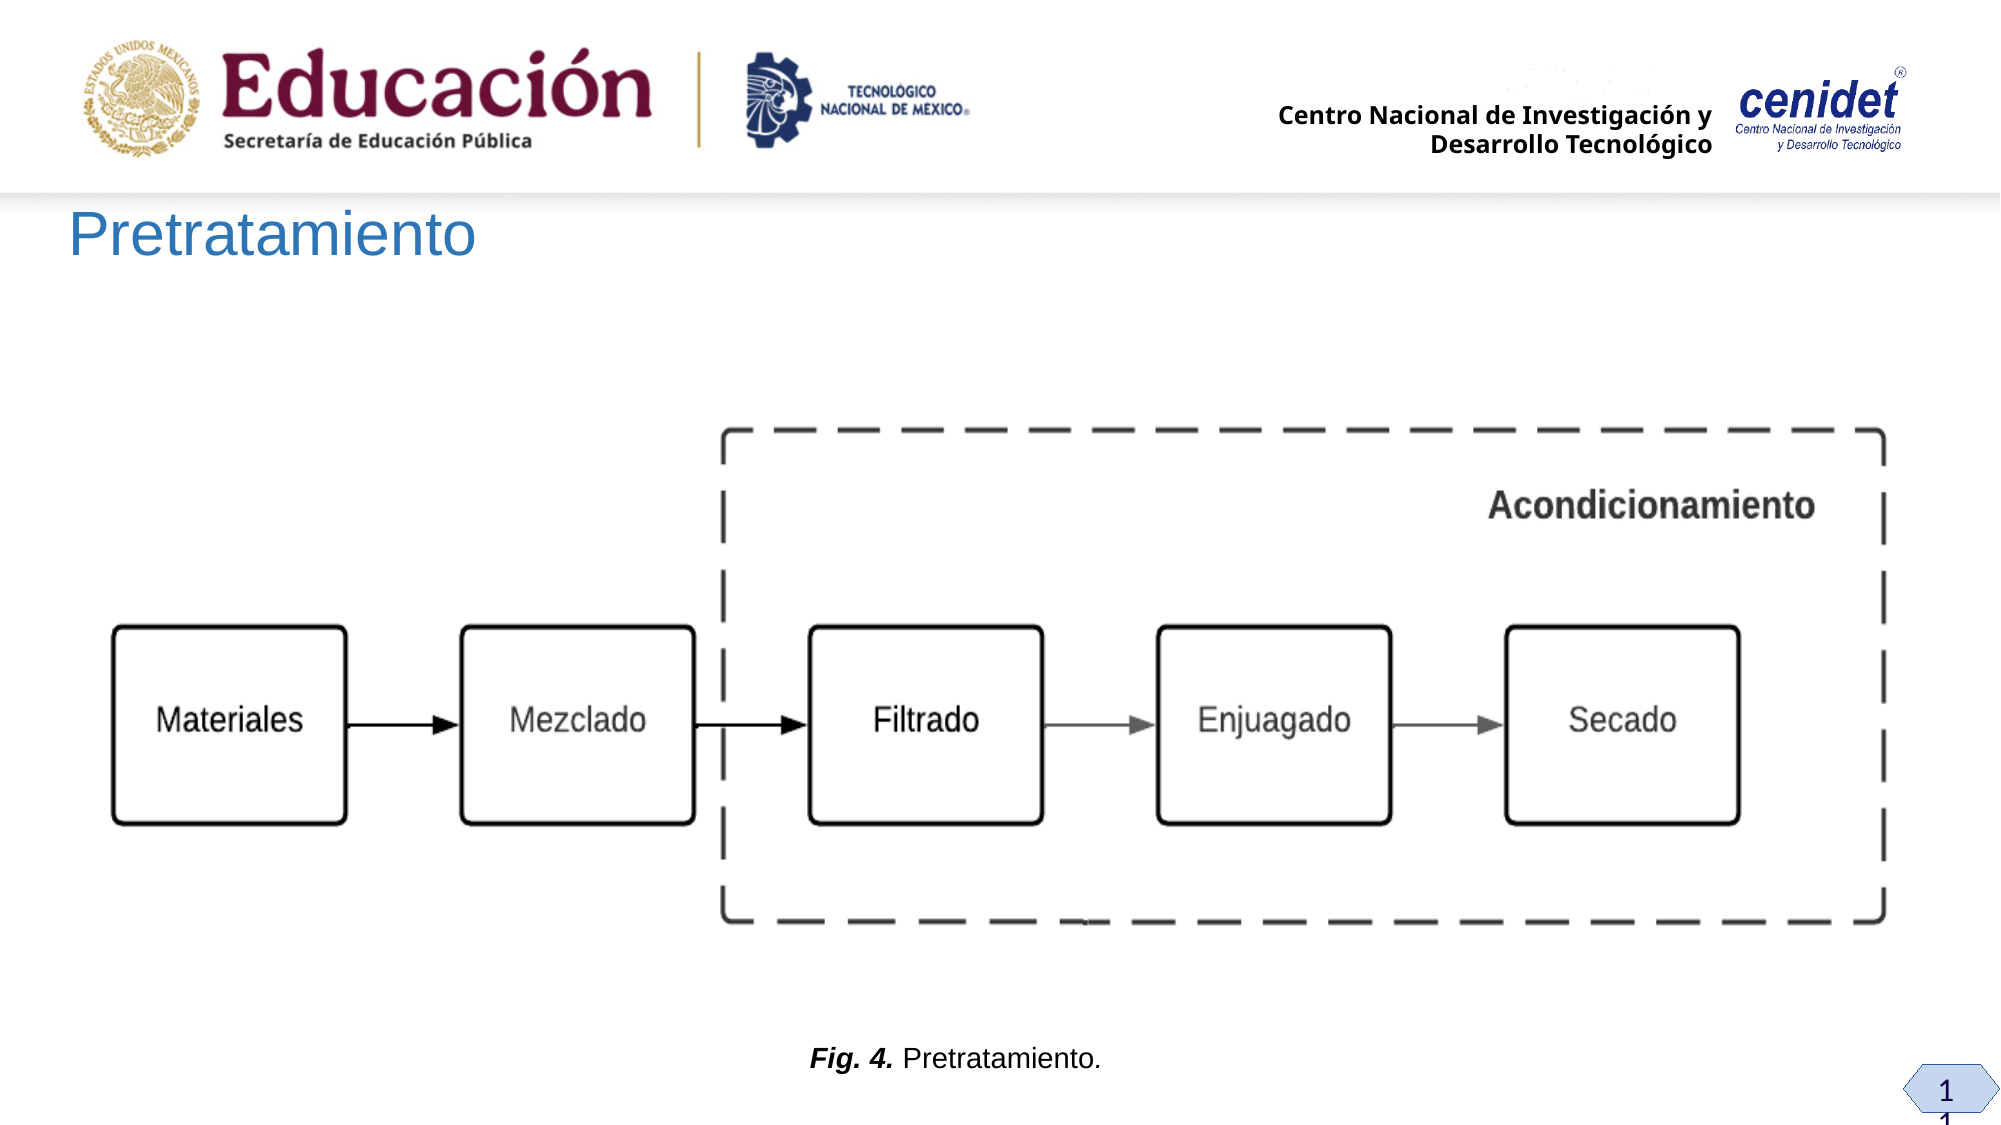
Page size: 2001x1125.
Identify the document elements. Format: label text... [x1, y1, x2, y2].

text_box Centro Nacional de Investigación y Desarrollo Tecnológico [1177, 91, 1727, 167]
slide_number 11 [1903, 1064, 2000, 1113]
text_box Fig. 4. Pretratamiento. [795, 1032, 1242, 1083]
text_box Pretratamiento [53, 163, 720, 308]
picture [0, 0, 2001, 1125]
